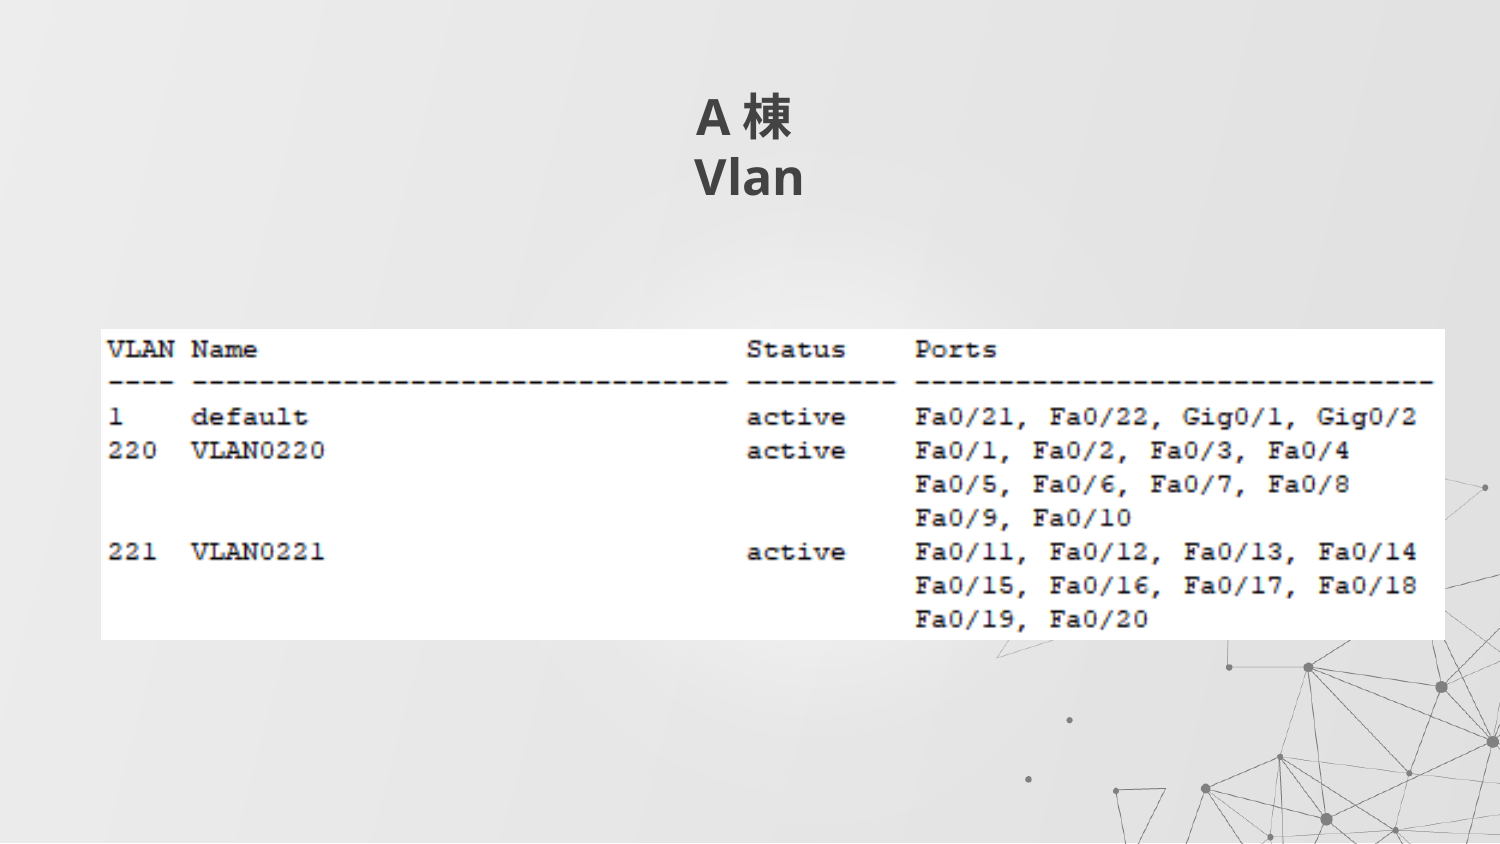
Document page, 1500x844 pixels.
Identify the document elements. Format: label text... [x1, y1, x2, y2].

picture [0, 0, 1500, 844]
list [0, 358, 464, 692]
title A棟 Vlan [322, 70, 1178, 226]
